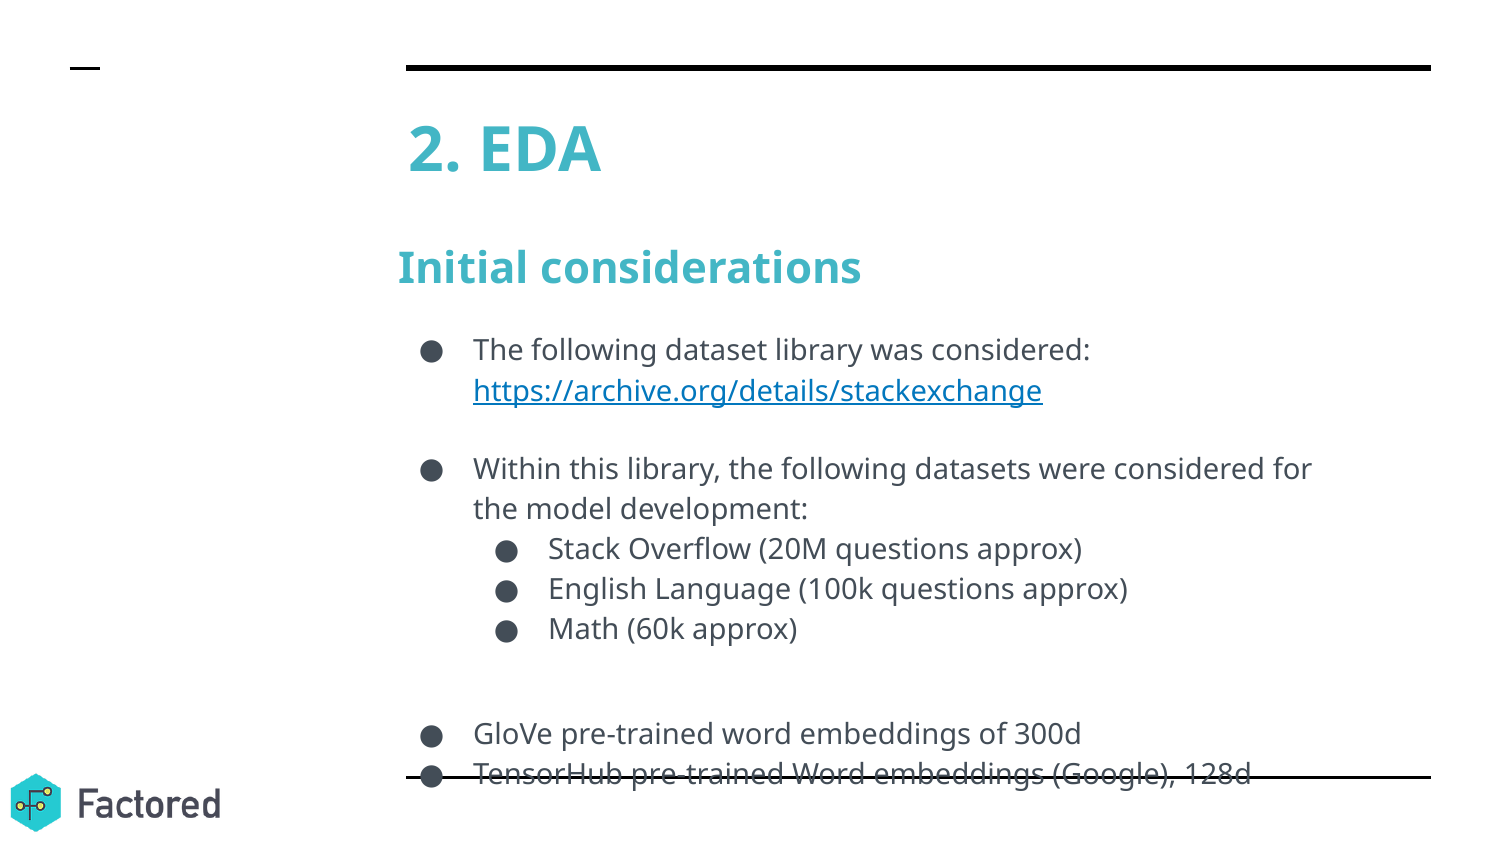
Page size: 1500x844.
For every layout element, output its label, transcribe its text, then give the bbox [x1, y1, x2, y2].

title 2. EDA [393, 94, 1431, 199]
picture [2, 762, 227, 843]
list Initial considerations The following dataset library was considered: https://archive.org/details/stackexchange Within this library, the following datasets were considered for the model development: Stack Overflow (20M questions approx) English Language (100k questions approx) Math (60k approx) GloVe pre-trained word embeddings of 300d TensorHub pre-trained Word embeddings (Google), 128d [383, 217, 1361, 710]
